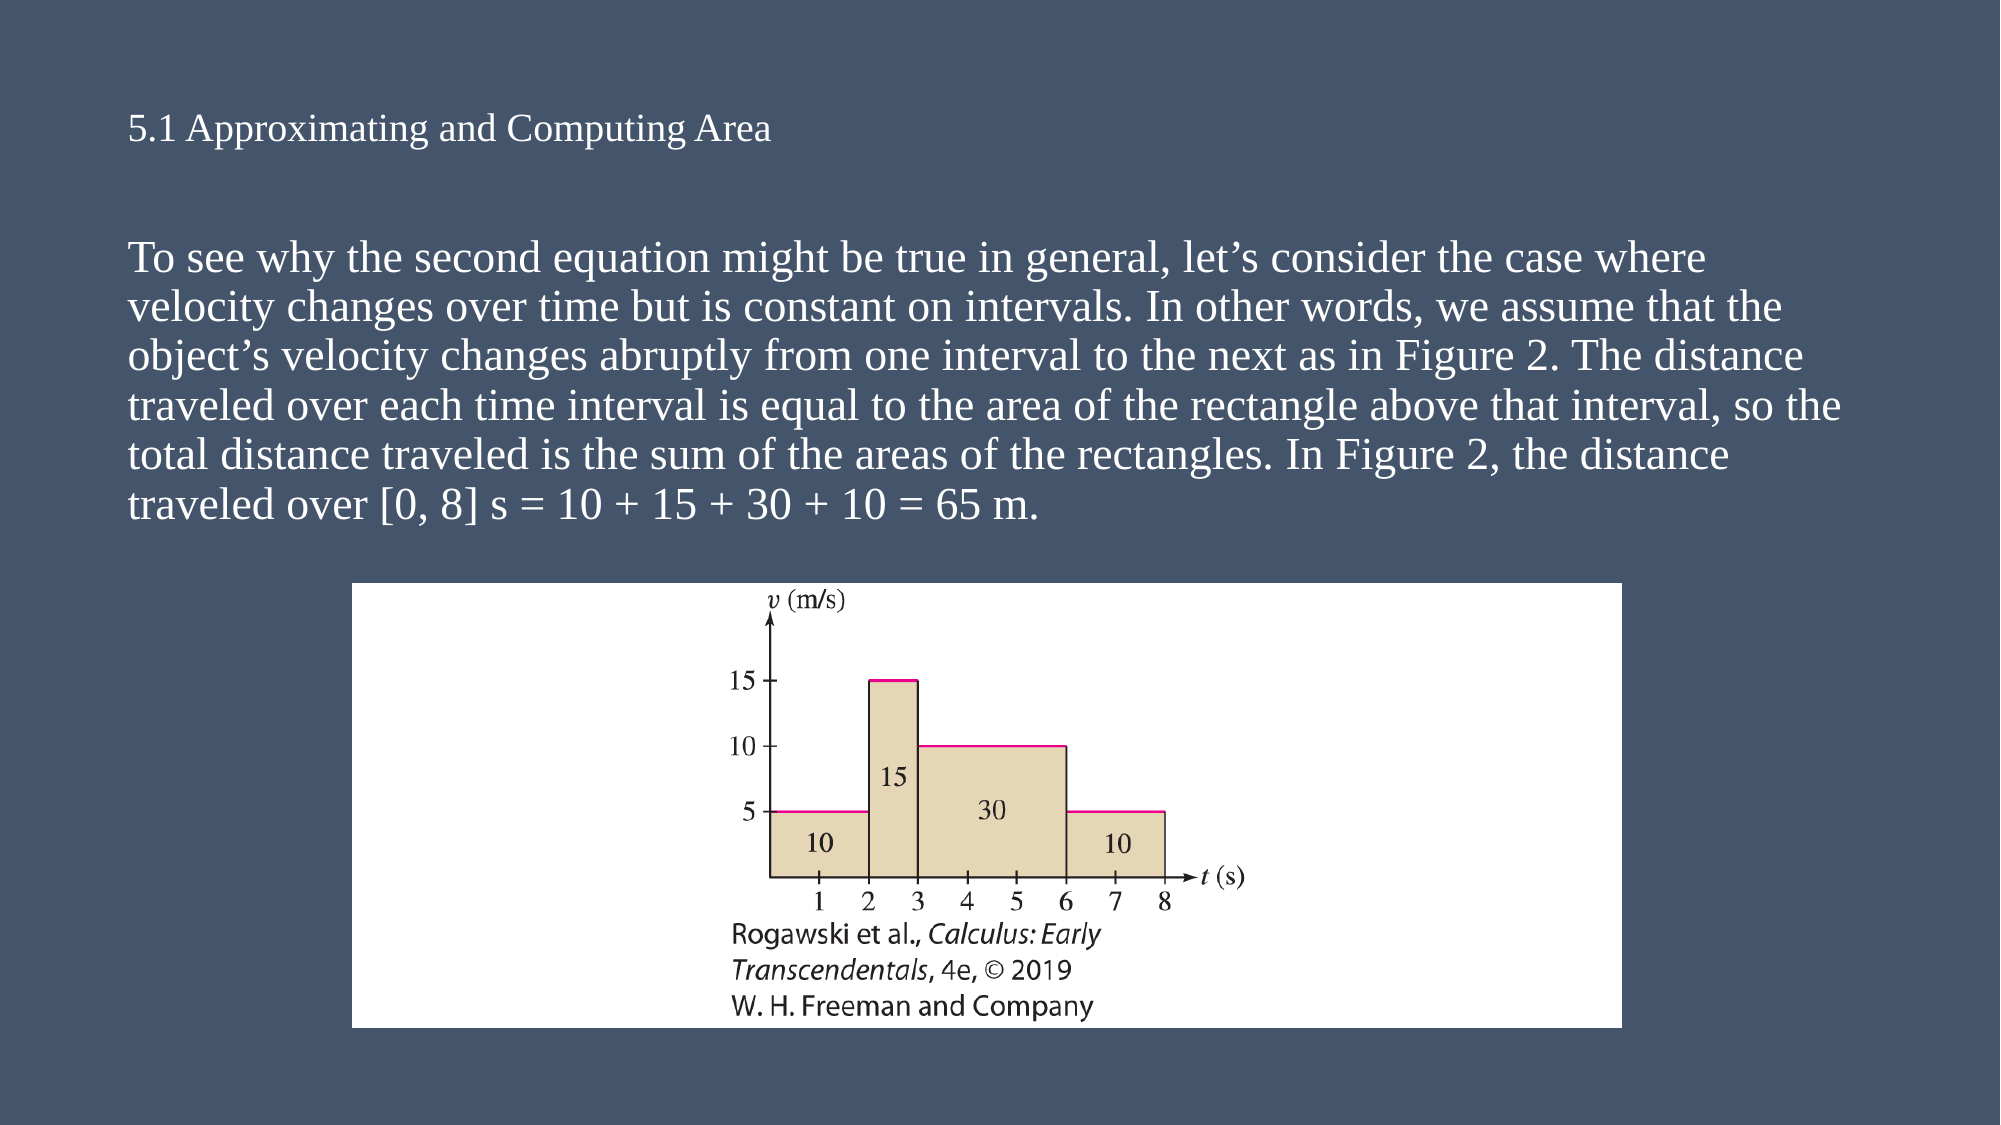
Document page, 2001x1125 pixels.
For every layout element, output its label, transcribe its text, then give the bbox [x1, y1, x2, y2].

picture [352, 583, 1622, 1028]
title 5.1 Approximating and Computing Area [112, 99, 1775, 203]
list To see why the second equation might be true in general, let’s consider the case where velocity changes over time but is constant on intervals. In other words, we assume that the object’s velocity changes abruptly from one interval to the next as in Figure 2. The distance traveled over each time interval is equal to the area of the rectangle above that interval, so the total distance traveled is the sum of the areas of the rectangles. In Figure 2, the distance traveled over [0, 8] s = 10 + 15 + 30 + 10 = 65 m. [112, 224, 1861, 942]
